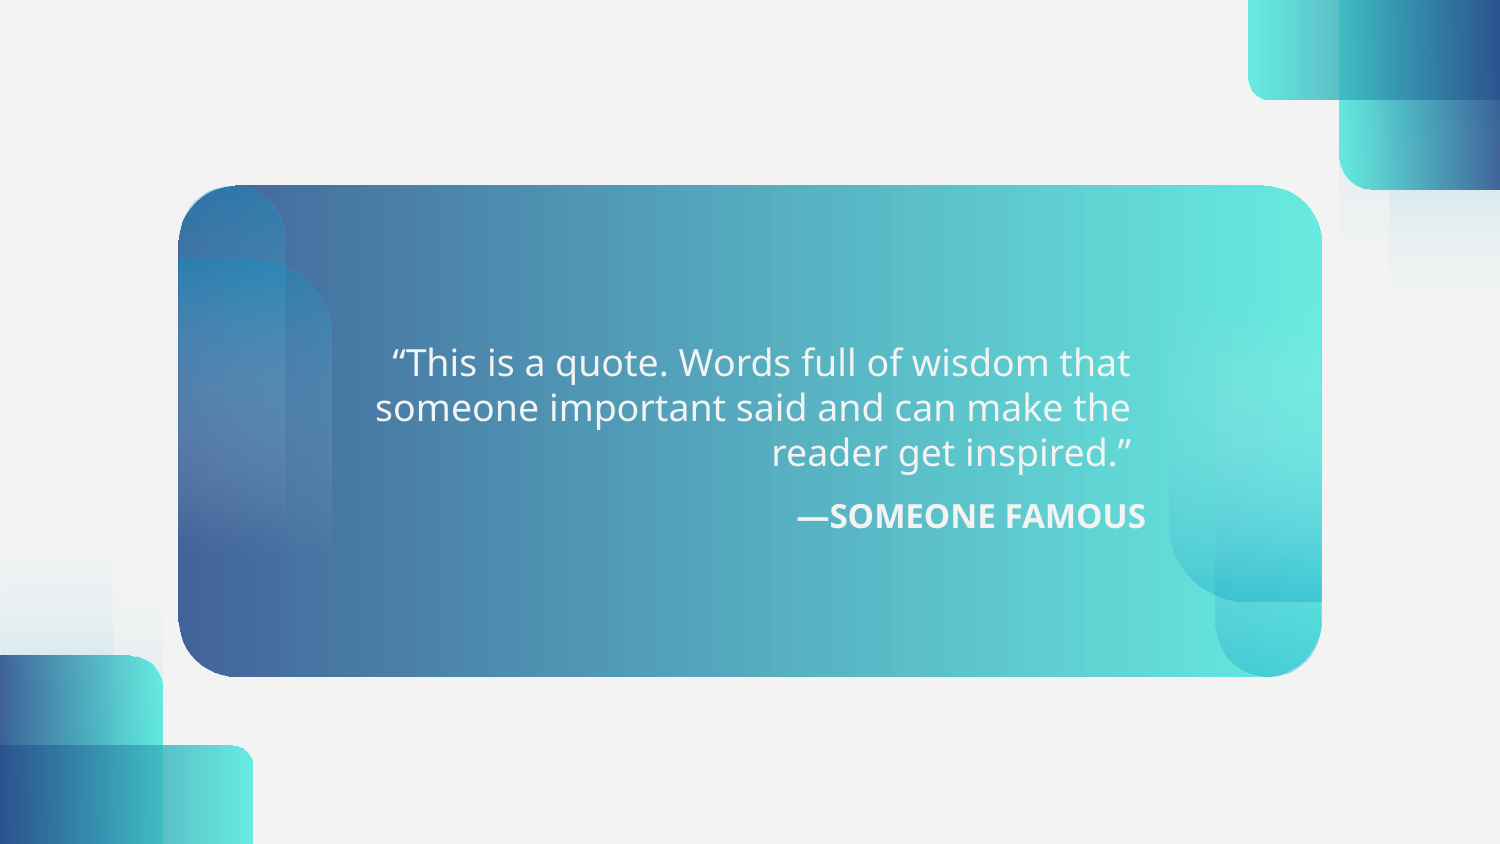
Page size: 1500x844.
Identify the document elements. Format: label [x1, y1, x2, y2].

text_box [178, 185, 1322, 678]
